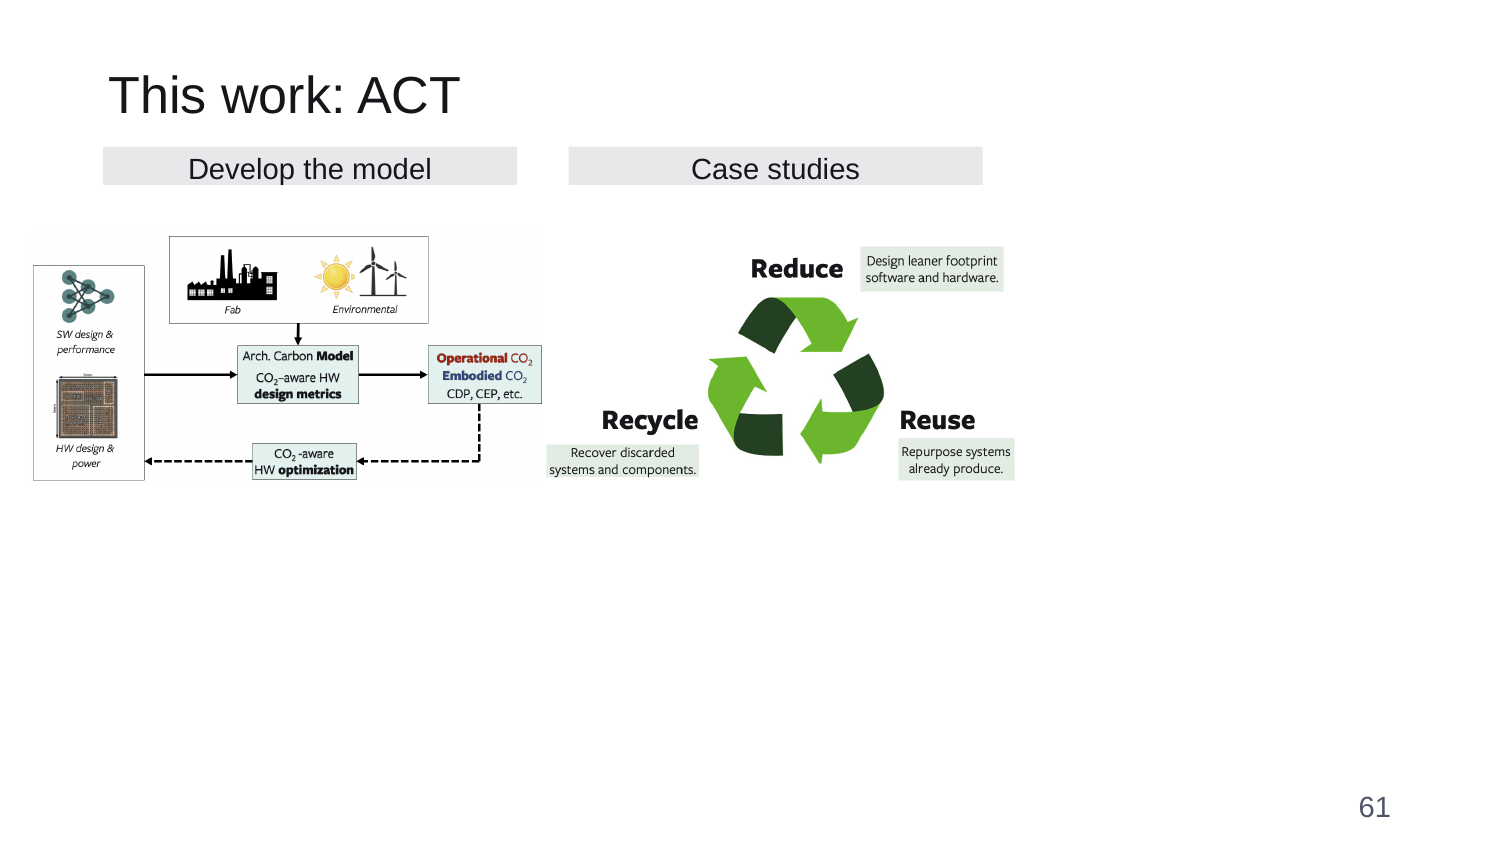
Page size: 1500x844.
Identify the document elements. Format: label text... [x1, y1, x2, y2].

picture [30, 231, 1061, 532]
text_box Develop the model [103, 146, 518, 185]
title This work: ACT [103, 58, 1397, 135]
slide_number 61 [1059, 782, 1397, 827]
text_box Case studies [568, 146, 983, 185]
